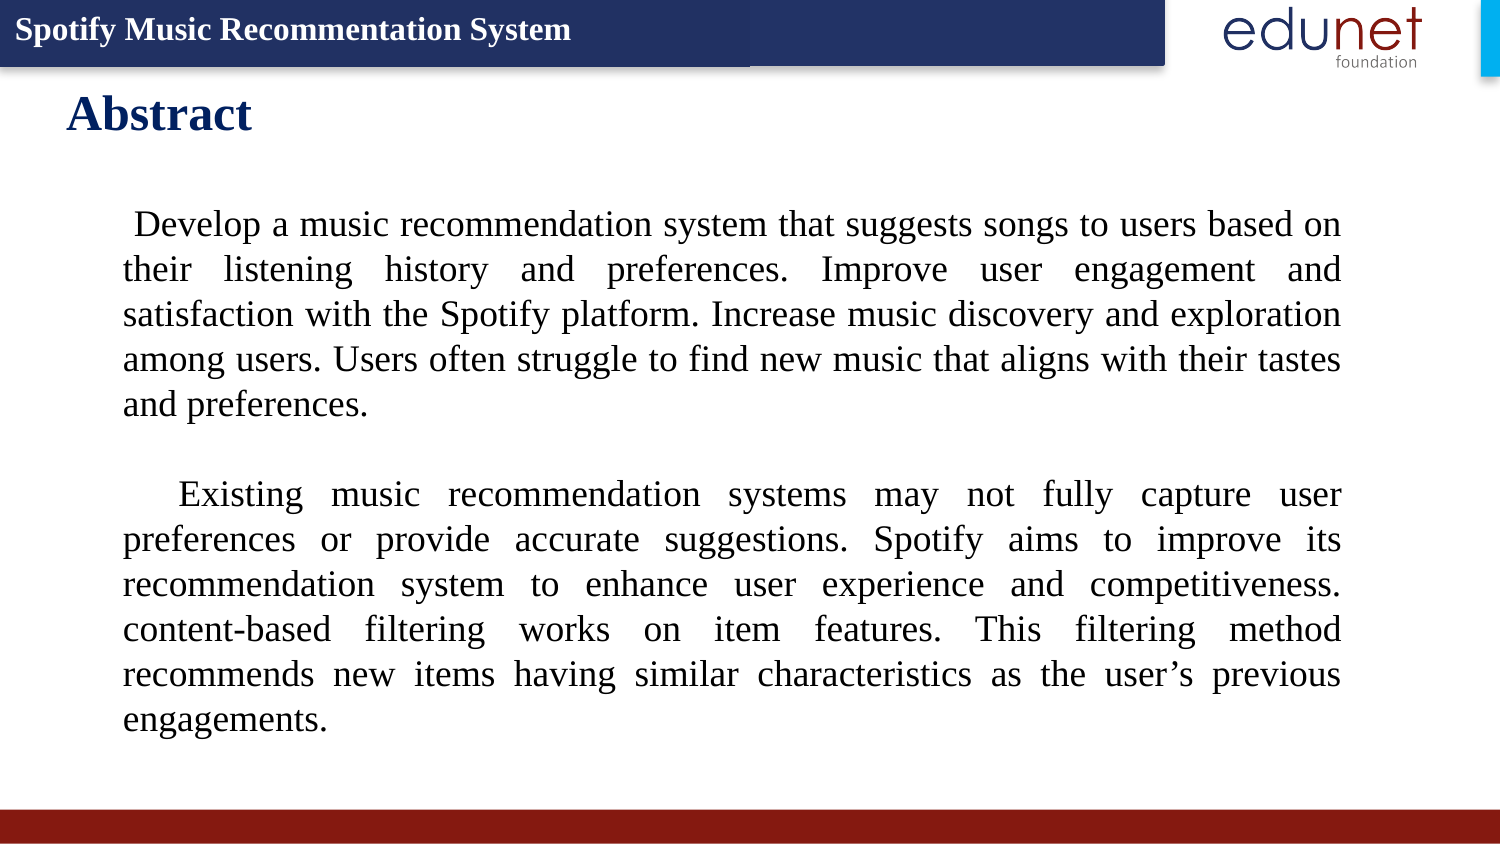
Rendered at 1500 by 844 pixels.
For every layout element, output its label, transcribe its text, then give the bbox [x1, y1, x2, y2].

text_box Develop a music recommendation system that suggests songs to users based on their listening history and preferences. Improve user engagement and satisfaction with the Spotify platform. Increase music discovery and exploration among users. Users often struggle to find new music that aligns with their tastes and preferences. Existing music recommendation systems may not fully capture user preferences or provide accurate suggestions. Spotify aims to improve its recommendation system to enhance user experience and competitiveness. content-based filtering works on item features. This filtering method recommends new items having similar characteristics as the user’s previous engagements. [108, 191, 1359, 747]
title Abstract [51, 72, 1440, 229]
picture [1219, 4, 1424, 72]
text_box Spotify Music Recommentation System [0, 0, 750, 67]
